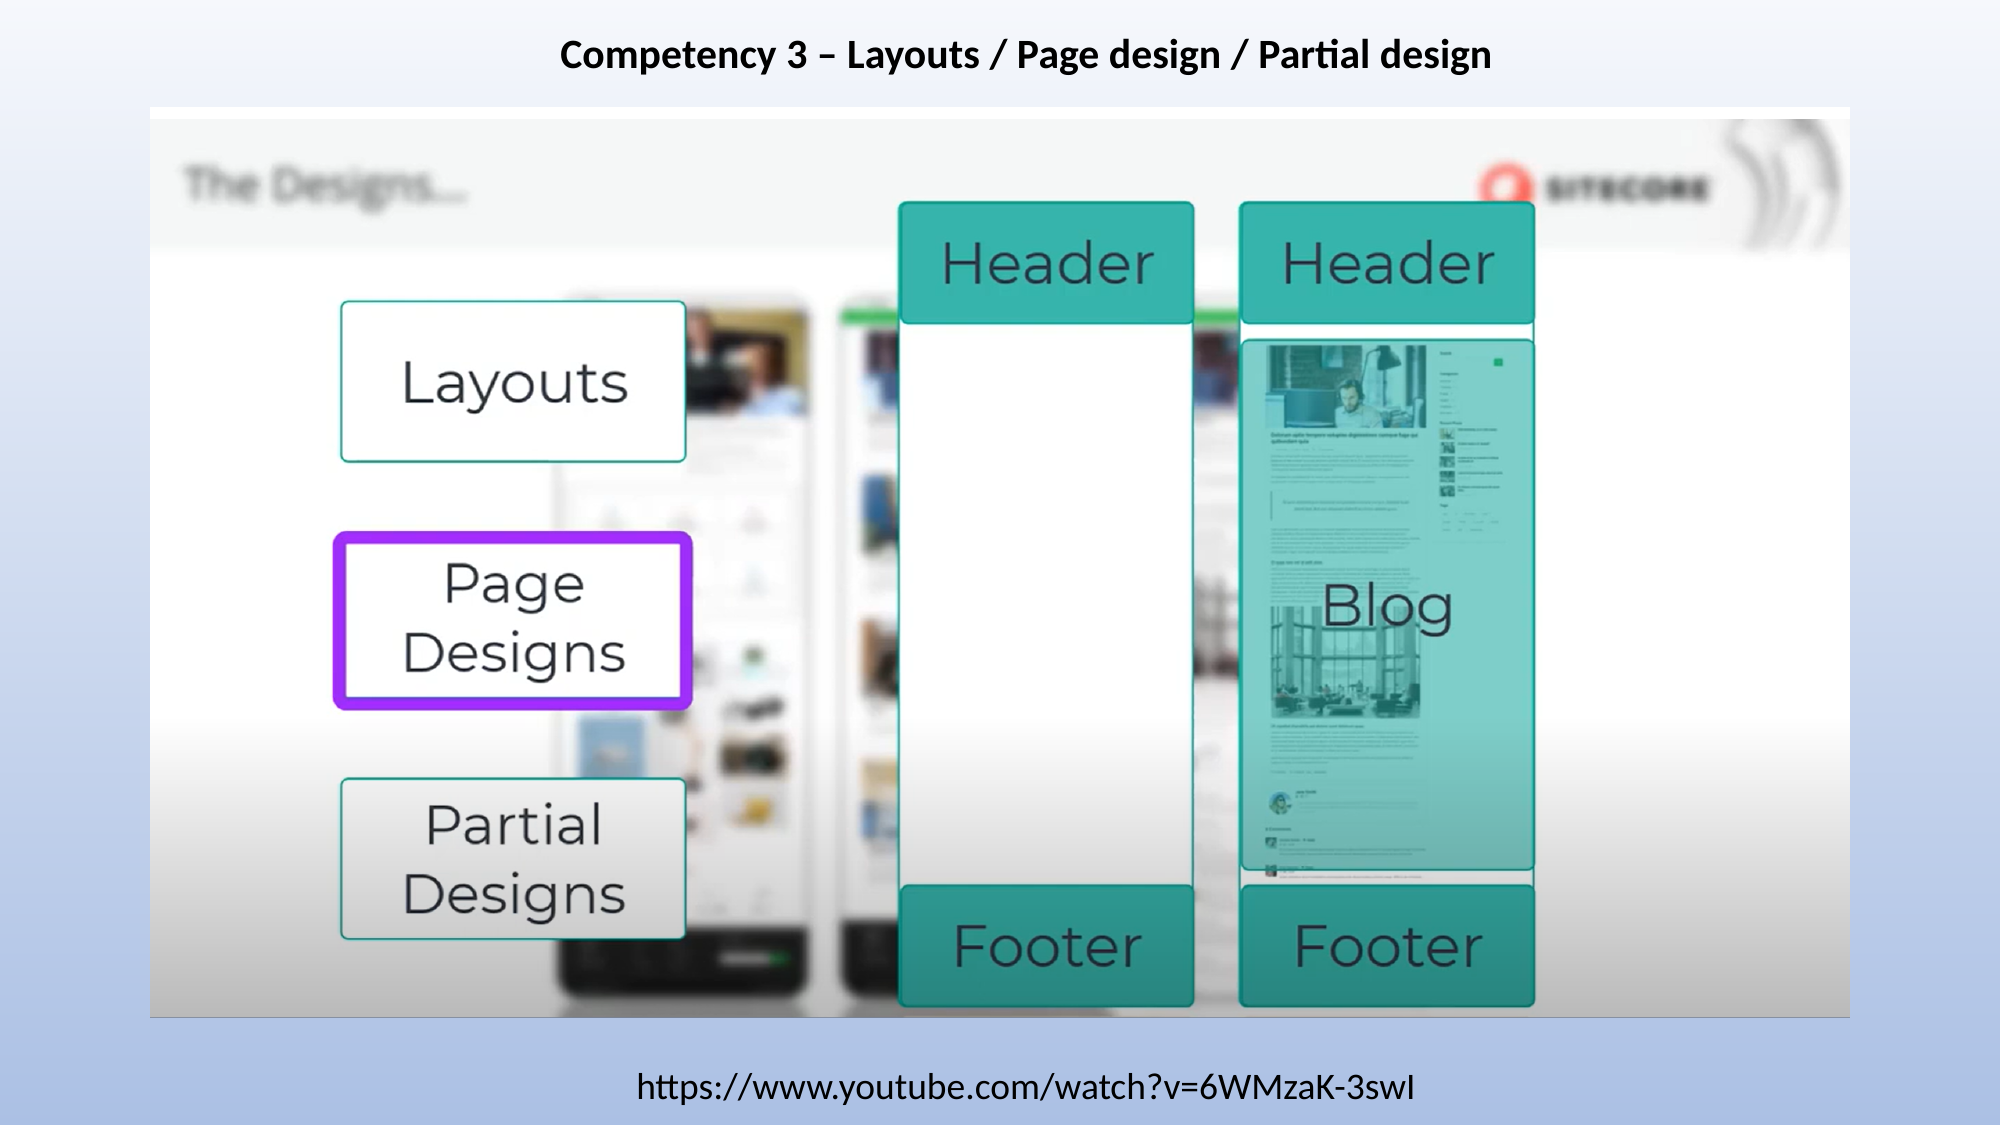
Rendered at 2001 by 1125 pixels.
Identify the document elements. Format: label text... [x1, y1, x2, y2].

text_box Competency 3 – Layouts / Page design / Partial design [545, 19, 1546, 85]
text_box https://www.youtube.com/watch?v=6WMzaK-3swI [621, 1054, 1449, 1114]
picture [150, 107, 1850, 1018]
